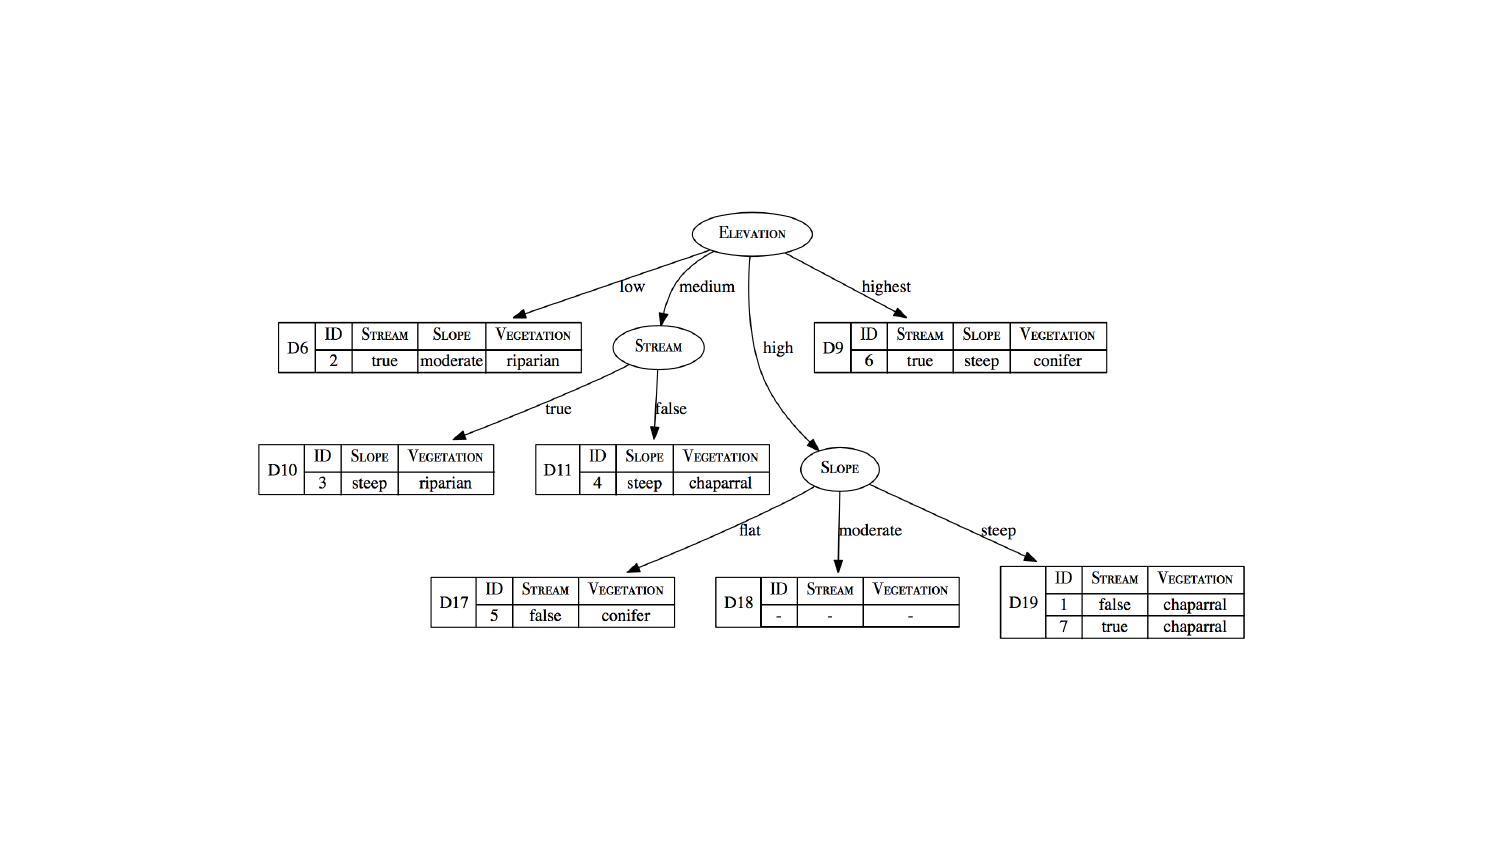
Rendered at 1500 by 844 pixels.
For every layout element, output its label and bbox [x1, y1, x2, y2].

picture [243, 191, 1257, 653]
